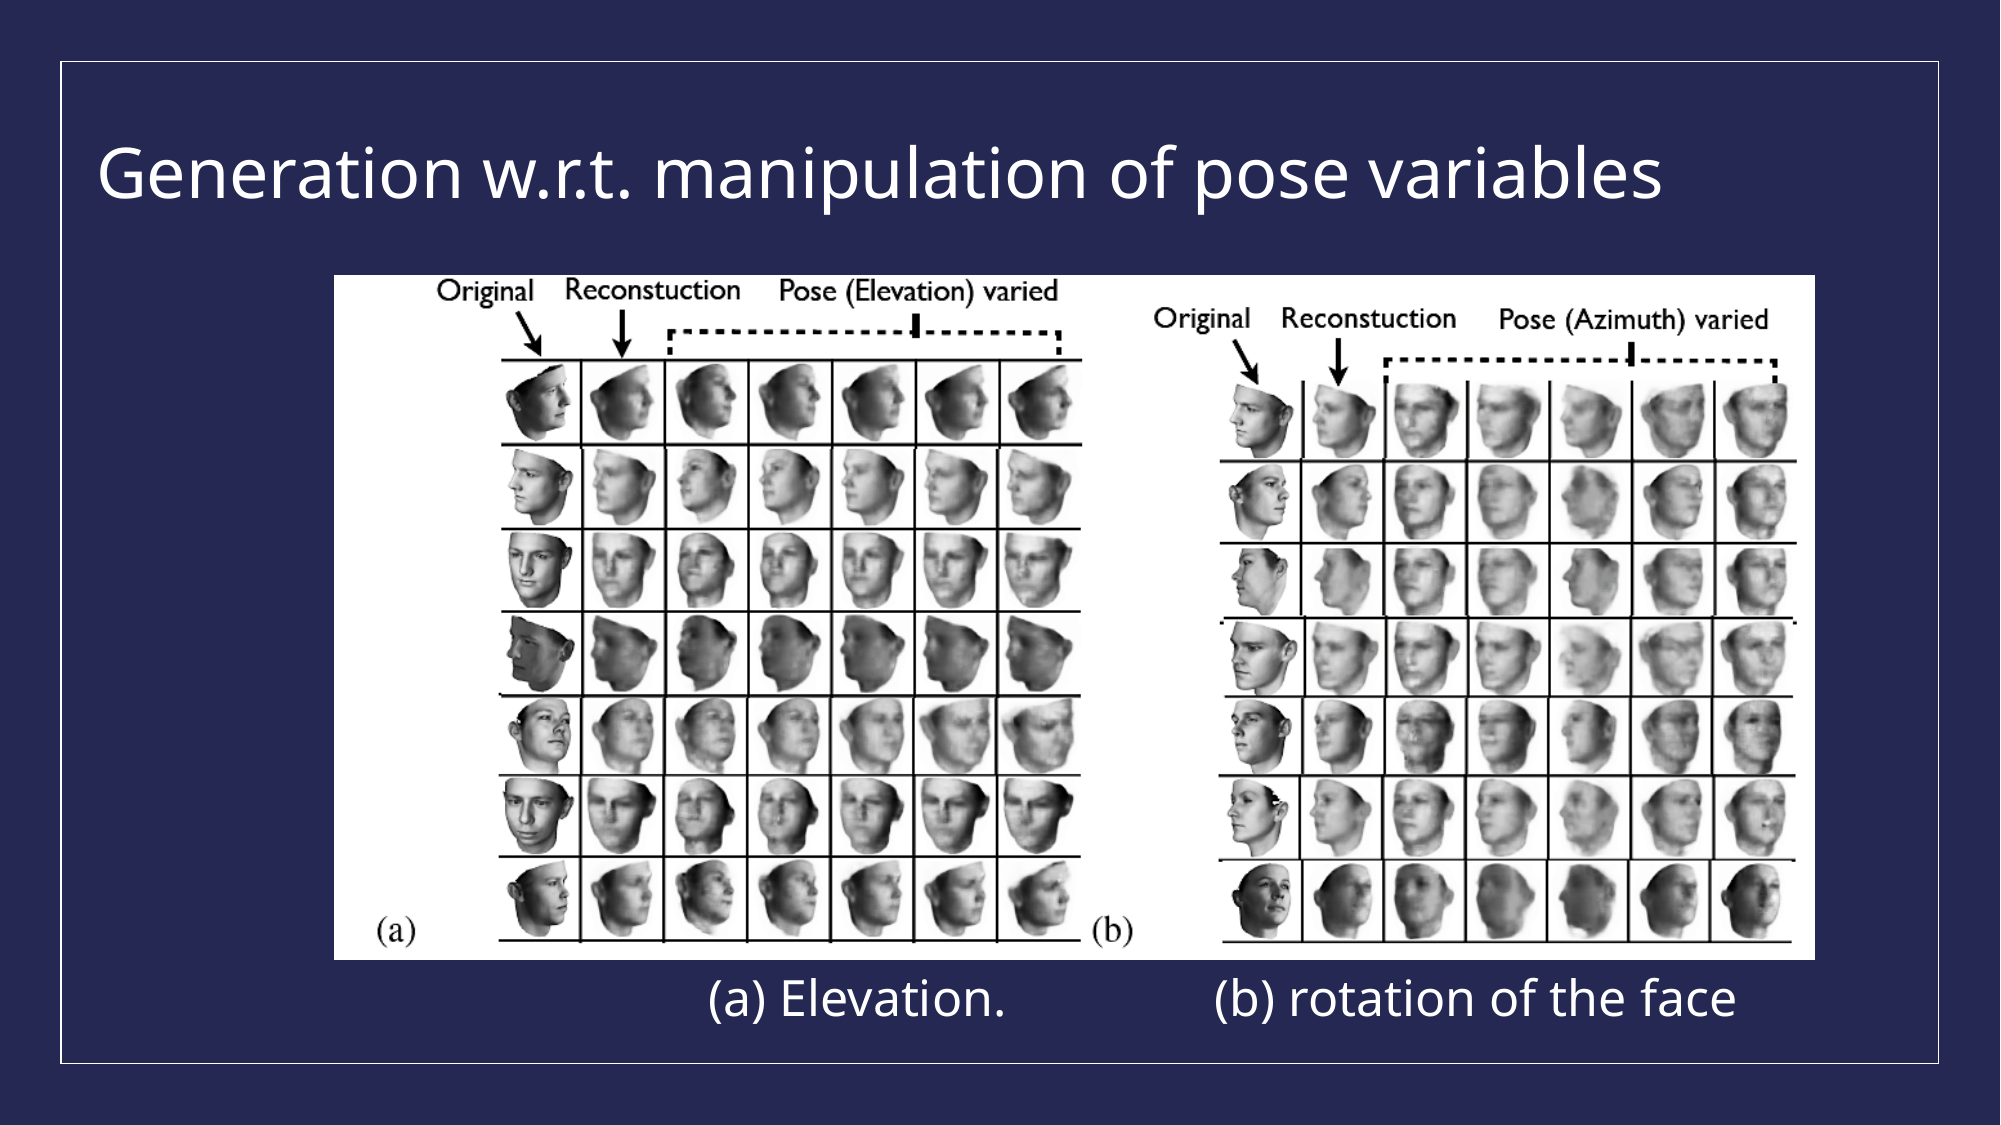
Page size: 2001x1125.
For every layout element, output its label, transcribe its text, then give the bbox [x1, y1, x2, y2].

title Generation w.r.t. manipulation of pose variables [81, 105, 2000, 331]
text_box (a) Elevation. (b) rotation of the face [693, 967, 1753, 1035]
picture [334, 275, 1815, 960]
